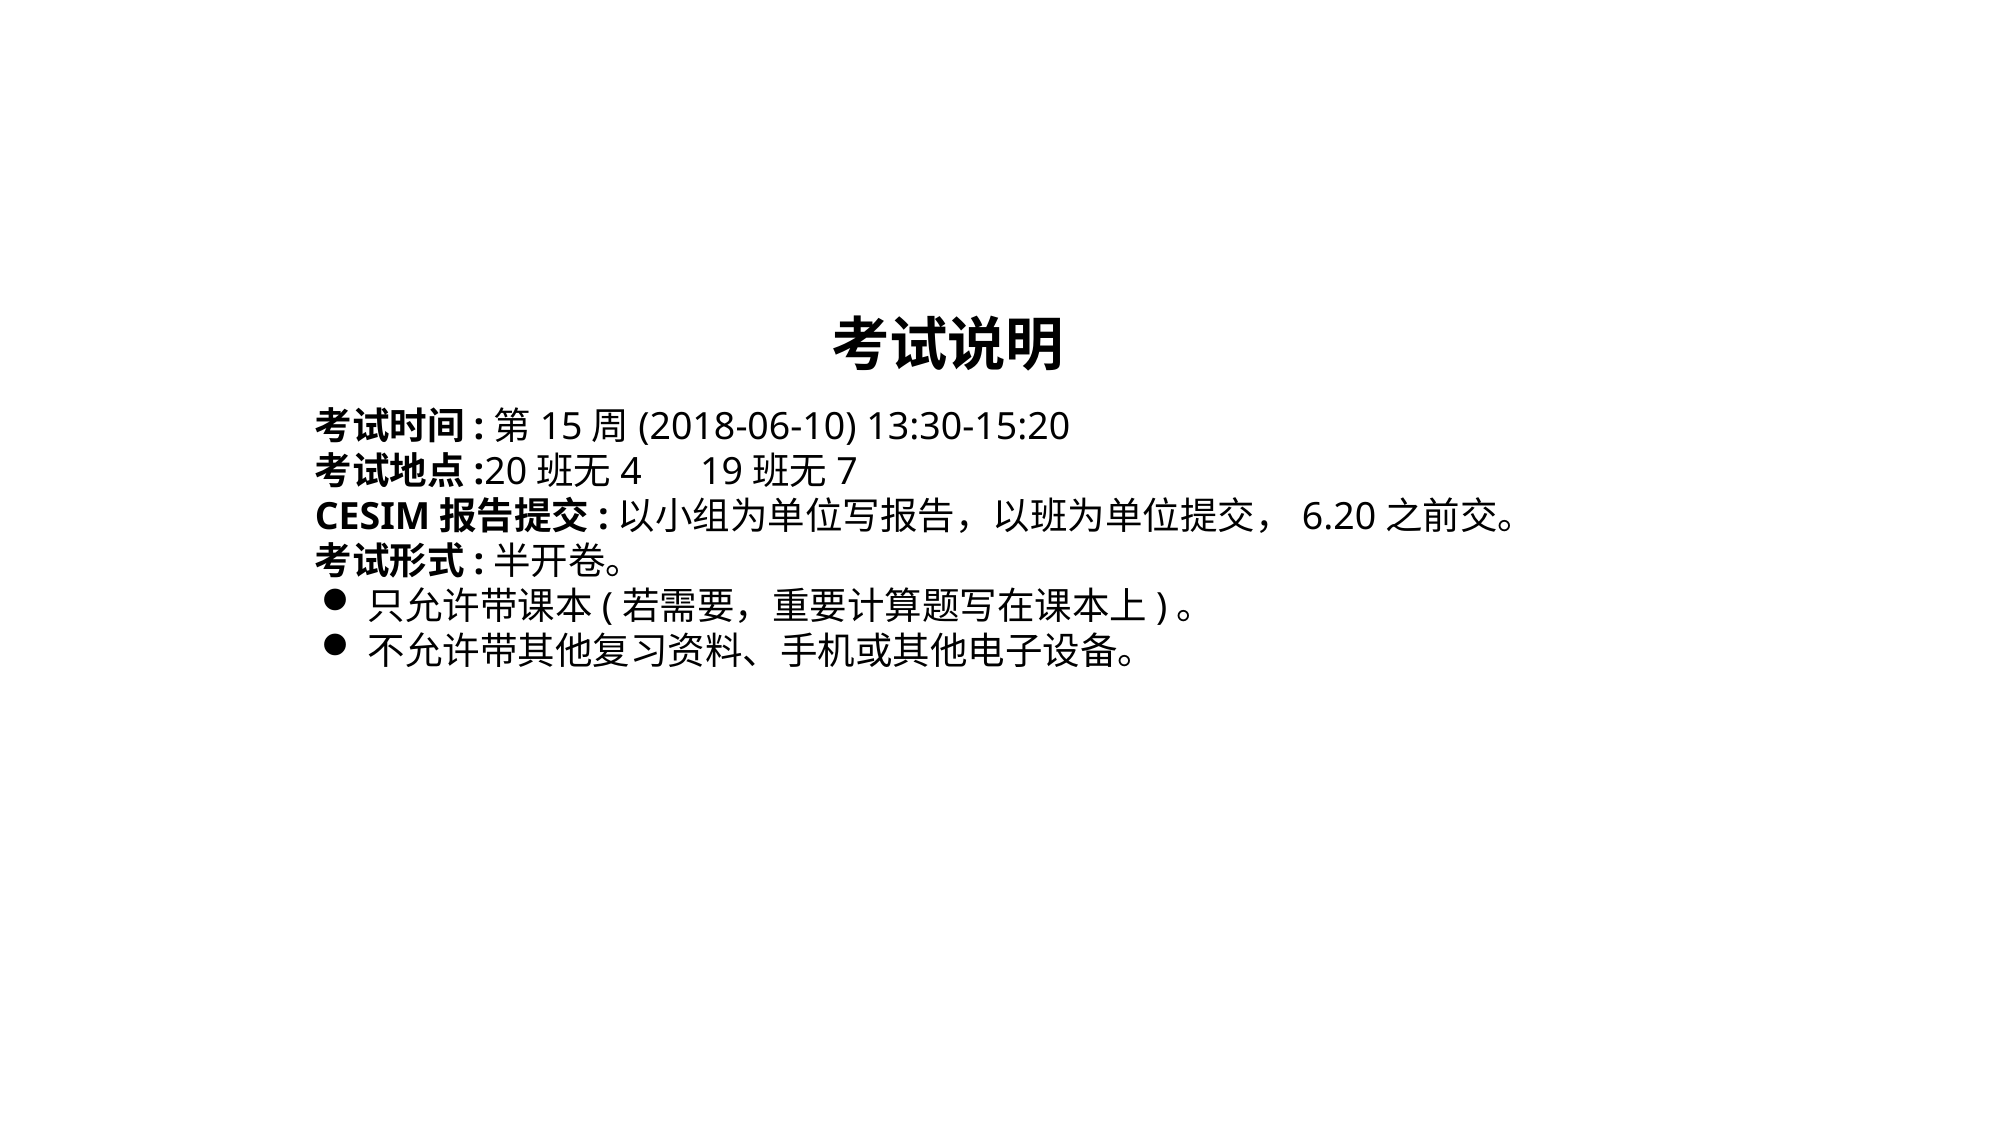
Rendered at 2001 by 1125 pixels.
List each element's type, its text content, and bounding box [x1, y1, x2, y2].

text_box 考试说明 考试时间:第15周(2018-06-10) 13:30-15:20 考试地点:20班无4 19班无7 CESIM报告提交:以小组为单位写报告，以班为单位提交，6.20之前交。 考试形式:半开卷。 只允许带课本(若需要，重要计算题写在课本上)。 不允许带其他复习资料、手机或其他电子设备。 [299, 299, 1579, 680]
